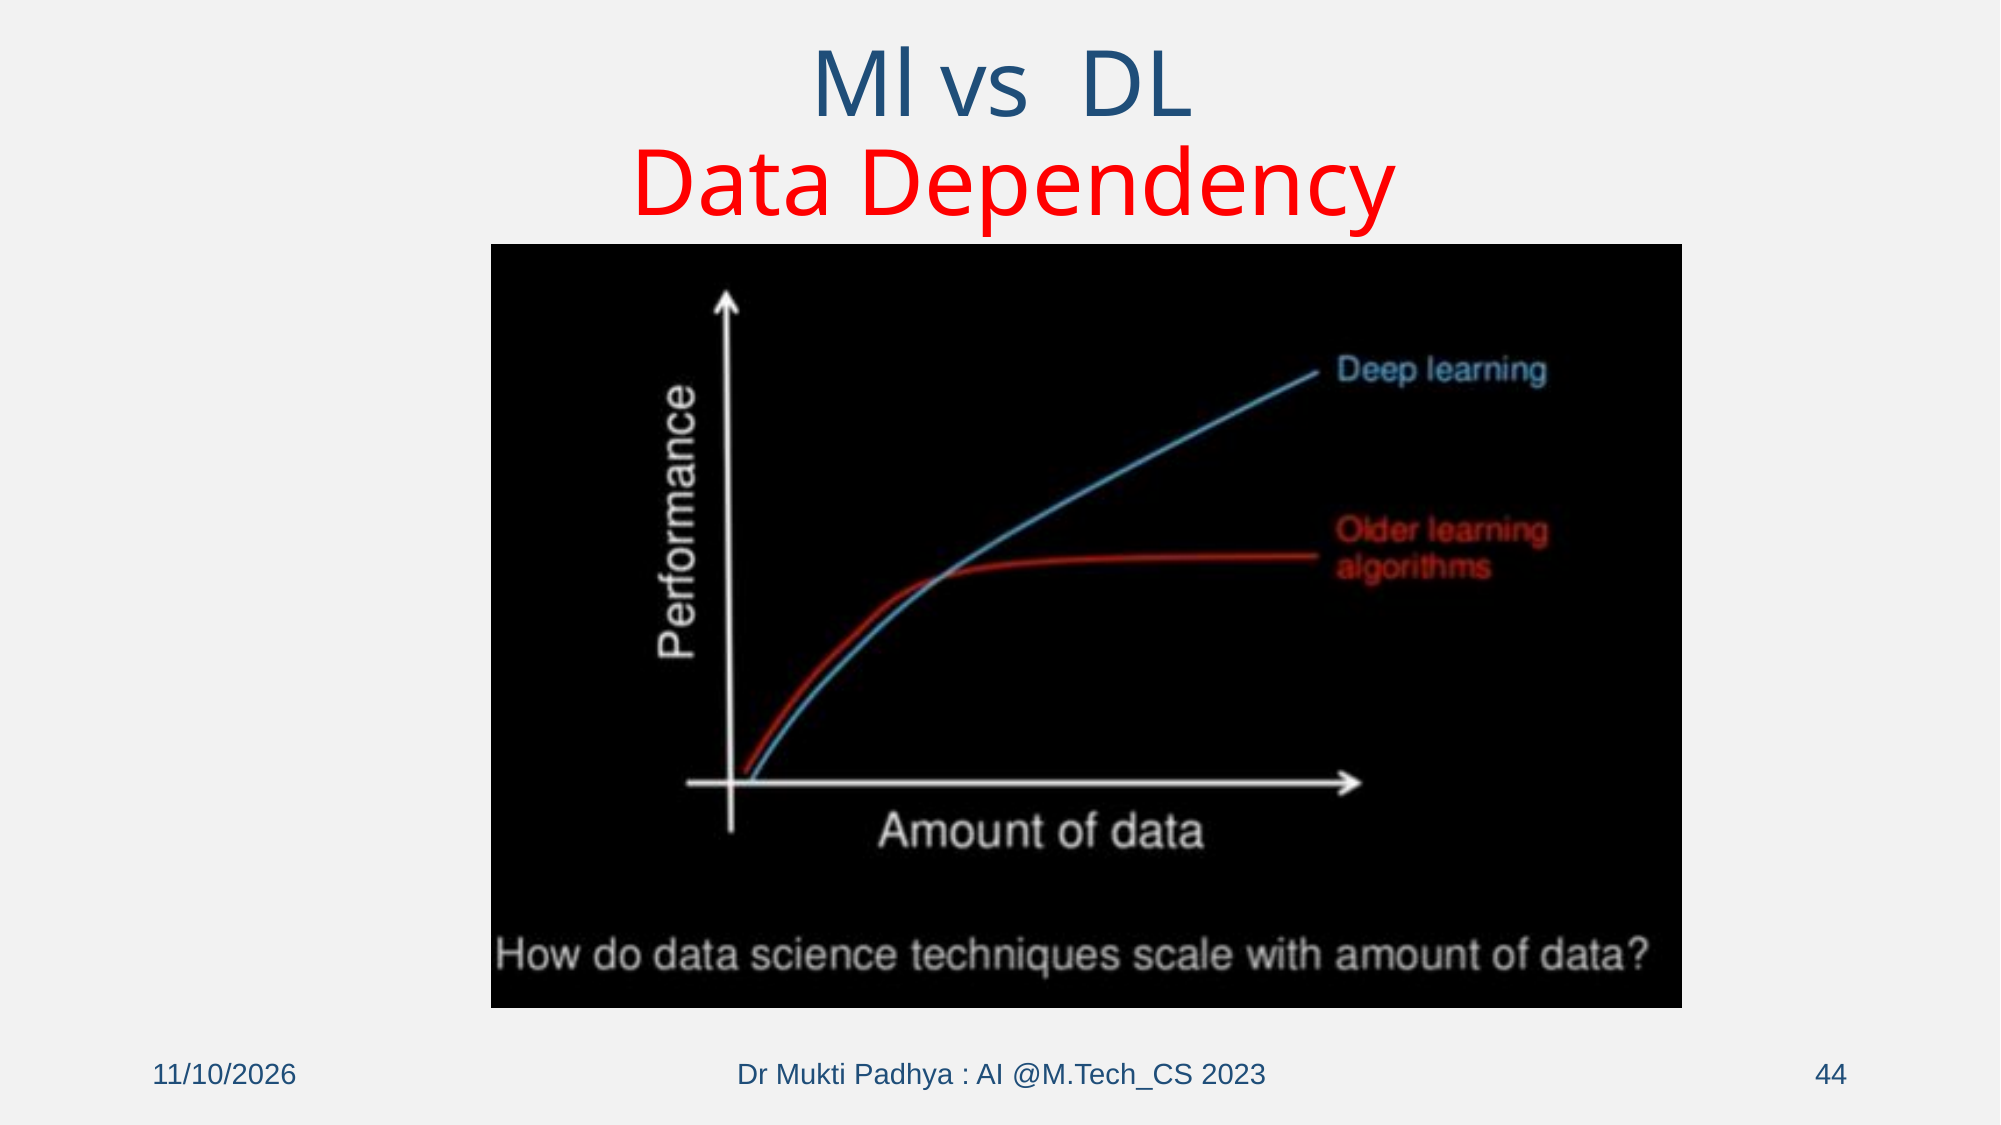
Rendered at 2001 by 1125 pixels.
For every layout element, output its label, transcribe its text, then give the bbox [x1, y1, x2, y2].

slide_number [137, 1042, 588, 1103]
slide_number 44 [1412, 1042, 1863, 1103]
footer Dr Mukti Padhya : AI @M.Tech_CS 2023 [662, 1042, 1342, 1103]
title Ml vs DL Data Dependency [139, 27, 1865, 245]
picture [491, 244, 1682, 1008]
